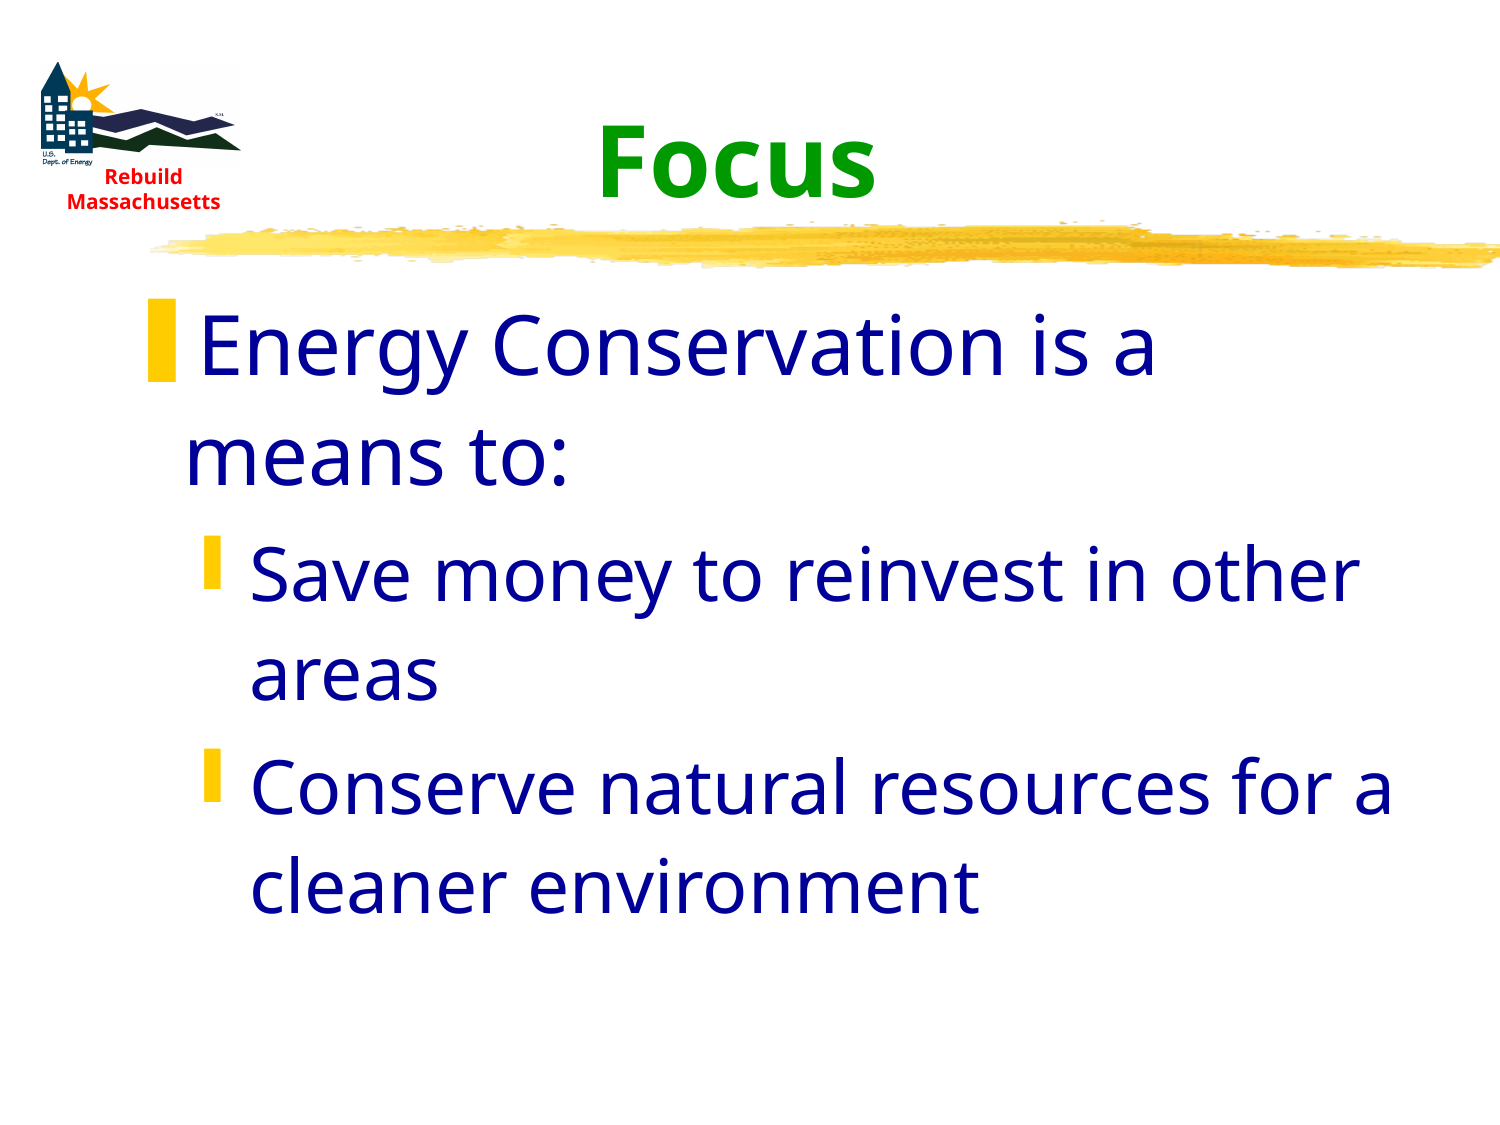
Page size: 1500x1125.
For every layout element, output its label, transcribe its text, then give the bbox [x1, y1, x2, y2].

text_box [24, 61, 263, 188]
list Energy Conservation is a means to: Save money to reinvest in other areas Conserve natural resources for a cleaner environment [112, 275, 1438, 988]
title Focus [218, 75, 1282, 225]
picture [150, 215, 1500, 279]
